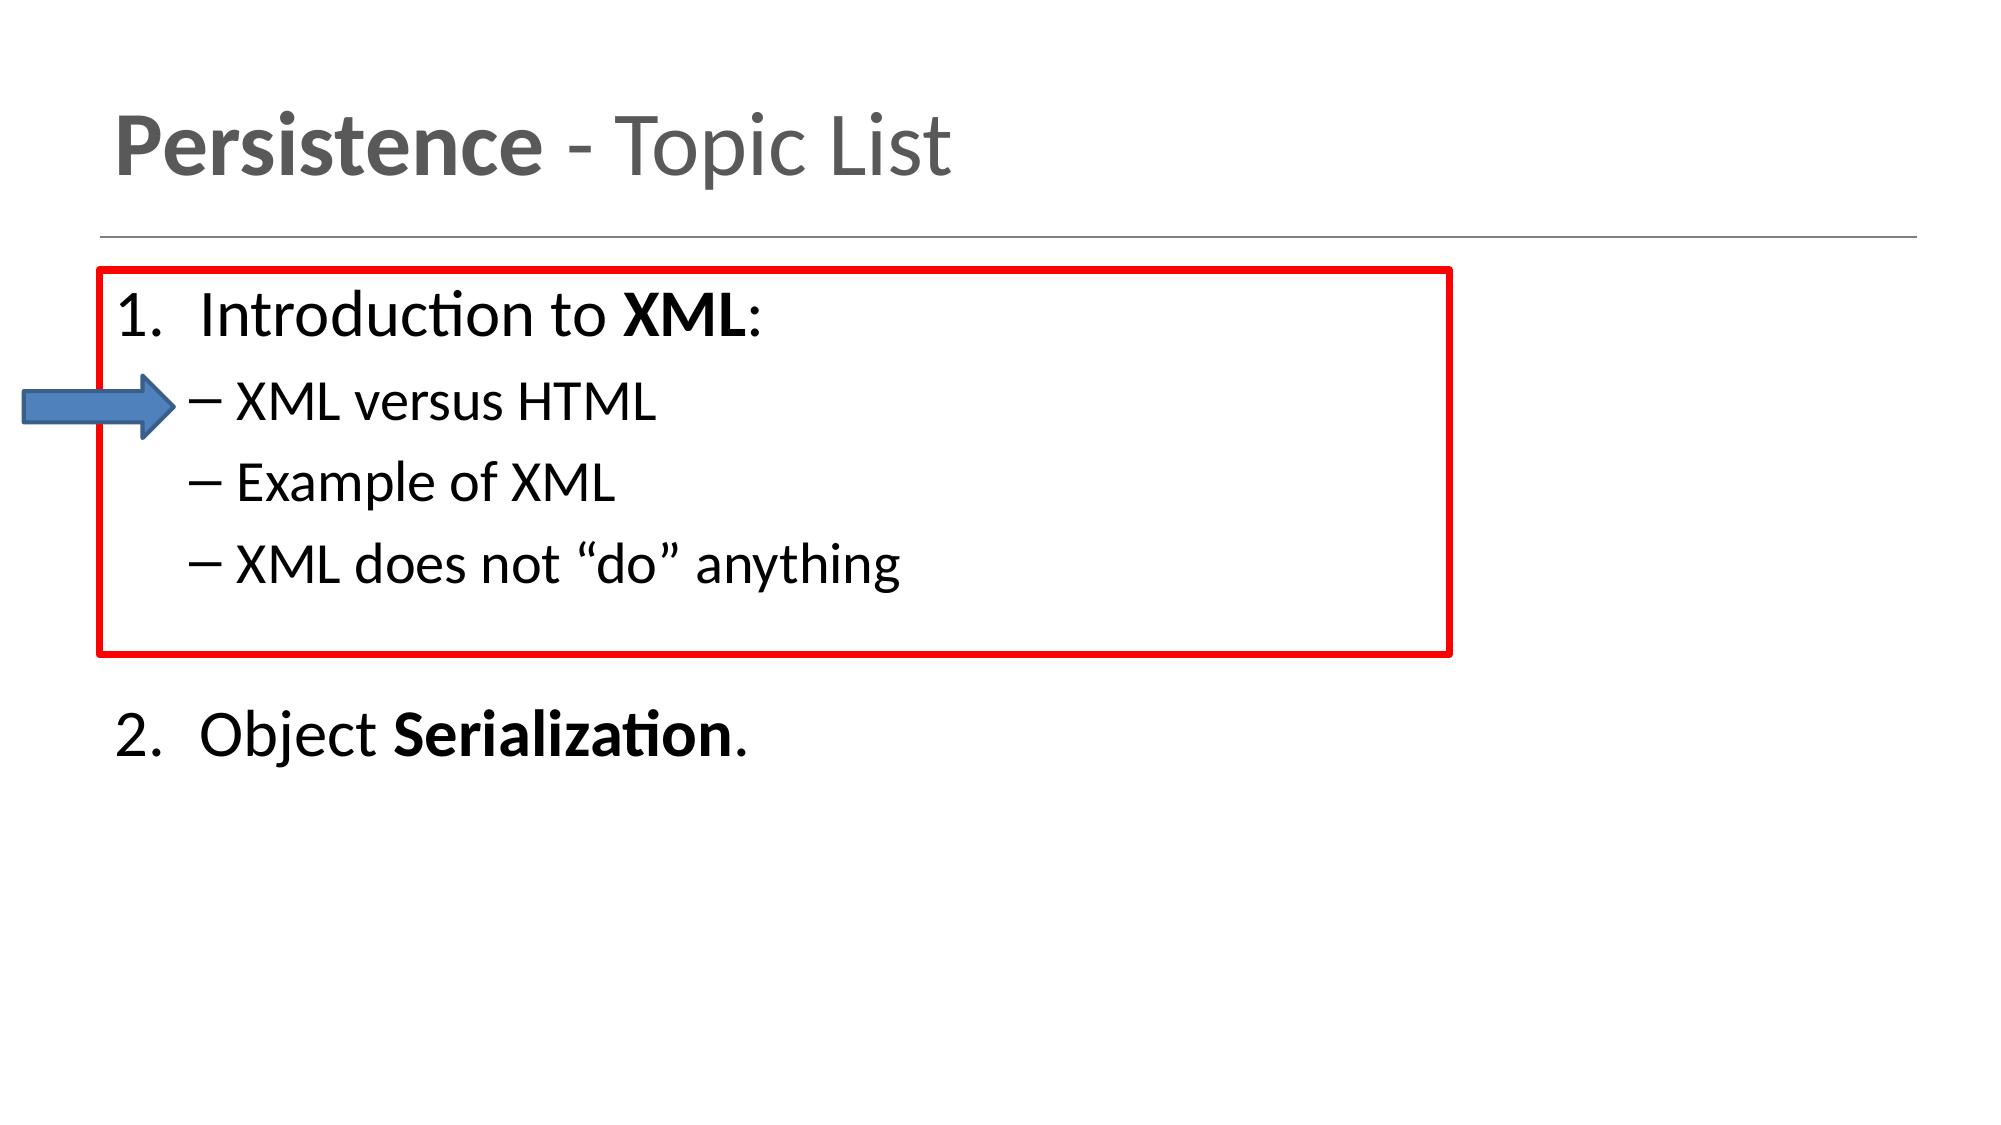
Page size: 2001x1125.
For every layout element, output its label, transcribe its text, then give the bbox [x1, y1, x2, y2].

list Introduction to XML: XML versus HTML Example of XML XML does not “do” anything Object Serialization. [99, 262, 1900, 1005]
title Persistence - Topic List [99, 45, 1900, 233]
text_box [97, 268, 1451, 656]
text_box [21, 373, 176, 440]
